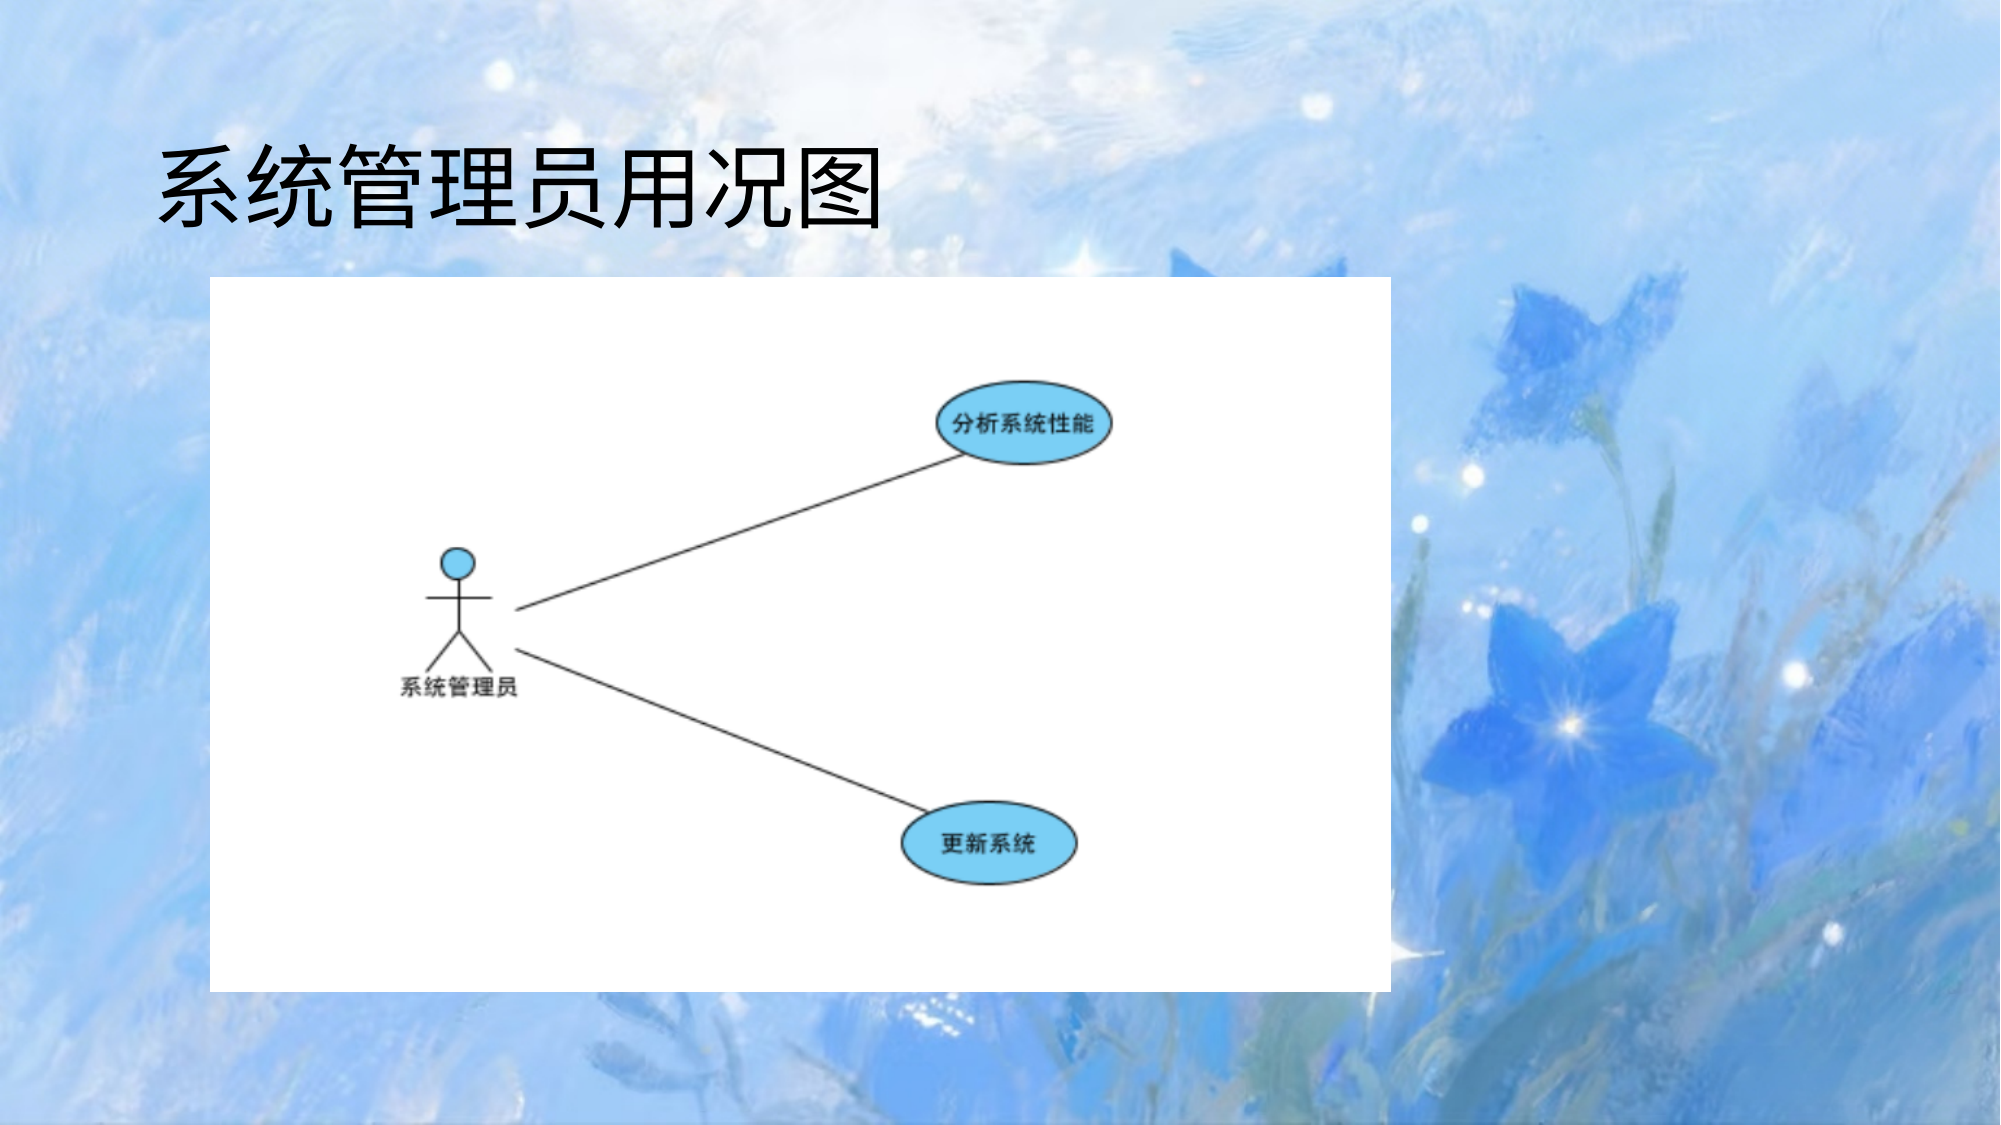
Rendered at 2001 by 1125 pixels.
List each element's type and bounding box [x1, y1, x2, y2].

picture [0, 0, 2000, 1125]
list [210, 277, 1391, 992]
